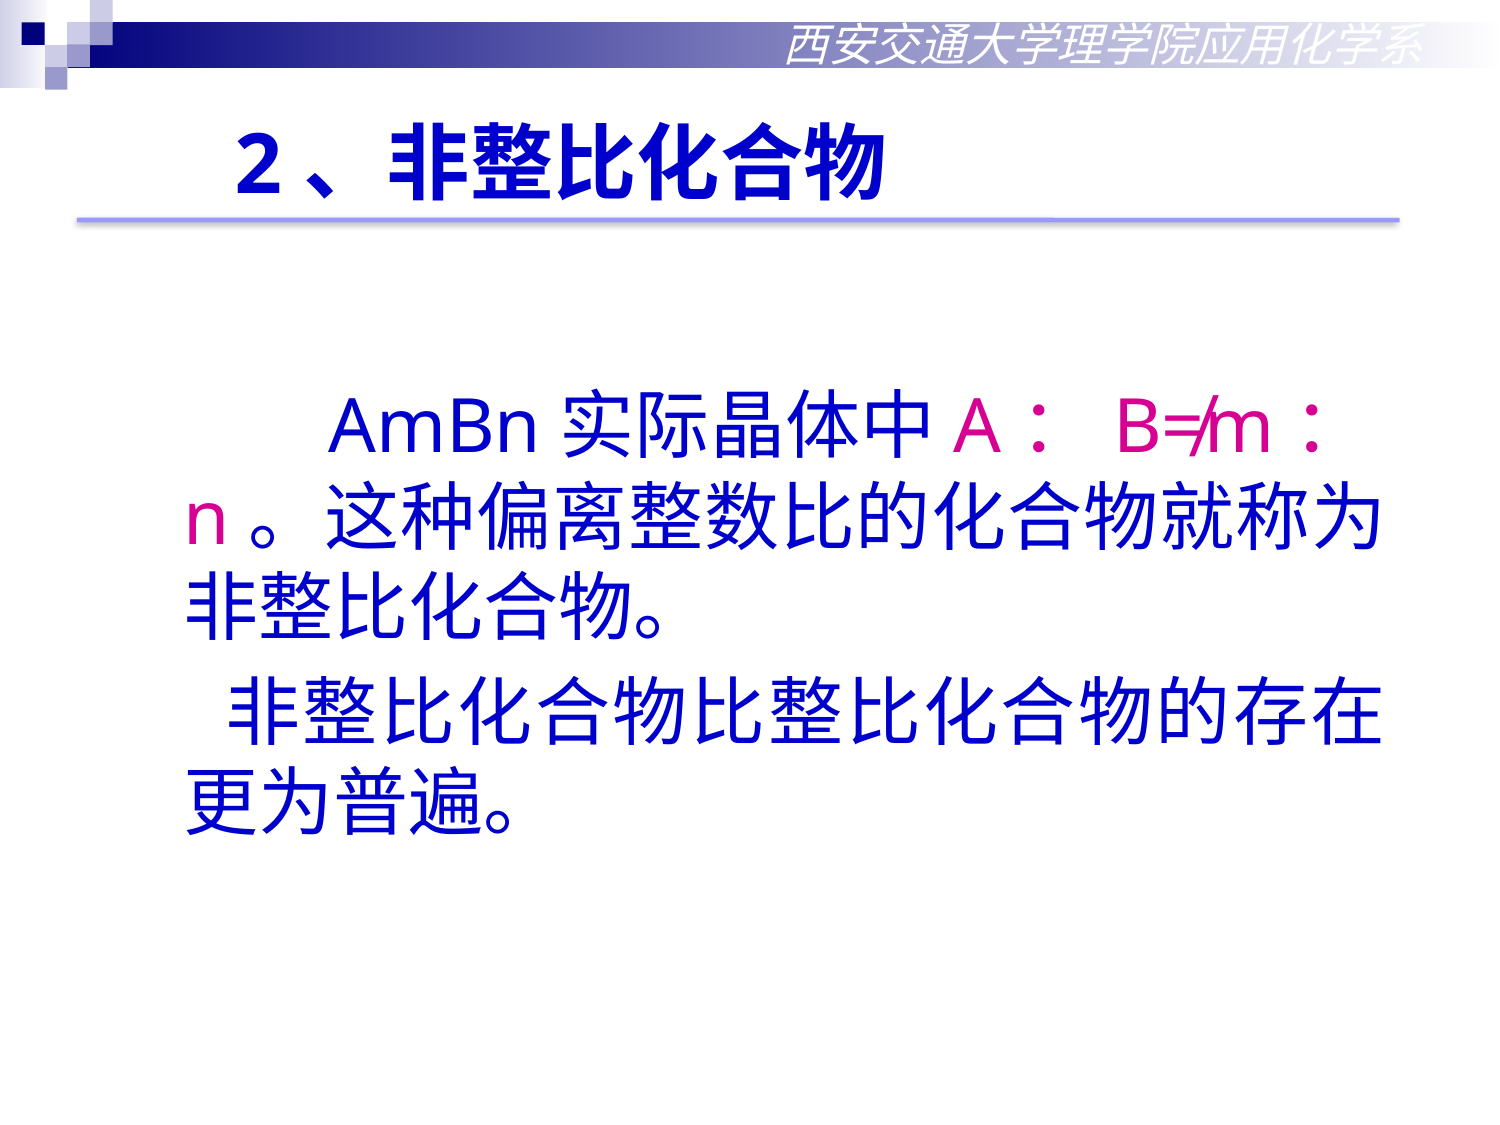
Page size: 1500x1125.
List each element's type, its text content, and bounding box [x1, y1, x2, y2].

title 2、非整比化合物 [15, 66, 1105, 254]
text_box [76, 217, 1400, 223]
list AmBn实际晶体中A：B≠m：n。这种偏离整数比的化合物就称为非整比化合物。 非整比化合物比整比化合物的存在更为普遍。 [111, 361, 1402, 903]
text_box 西安交通大学理学院应用化学系 [767, 8, 1500, 78]
